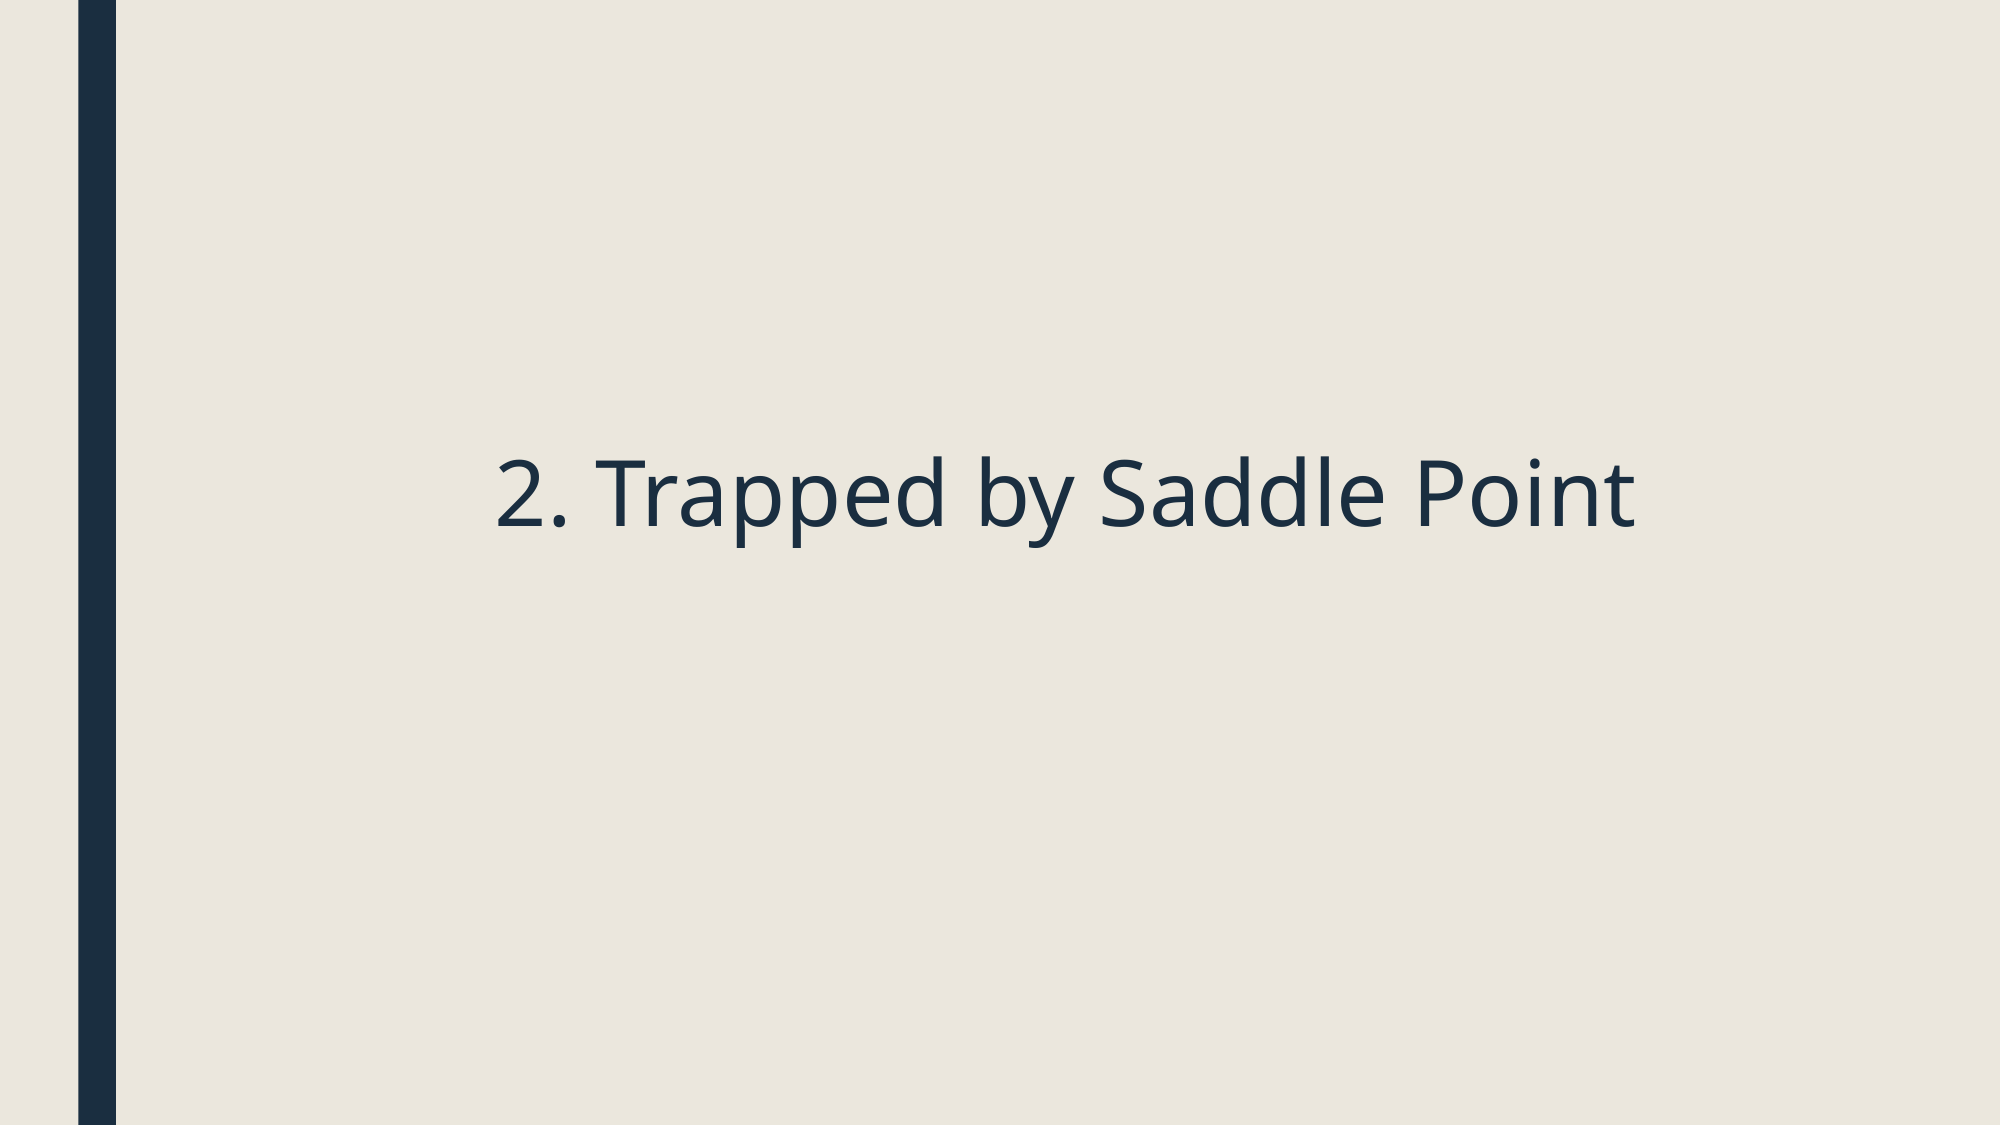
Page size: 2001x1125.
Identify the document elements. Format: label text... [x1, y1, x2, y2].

title 2. Trapped by Saddle Point [278, 440, 1854, 685]
